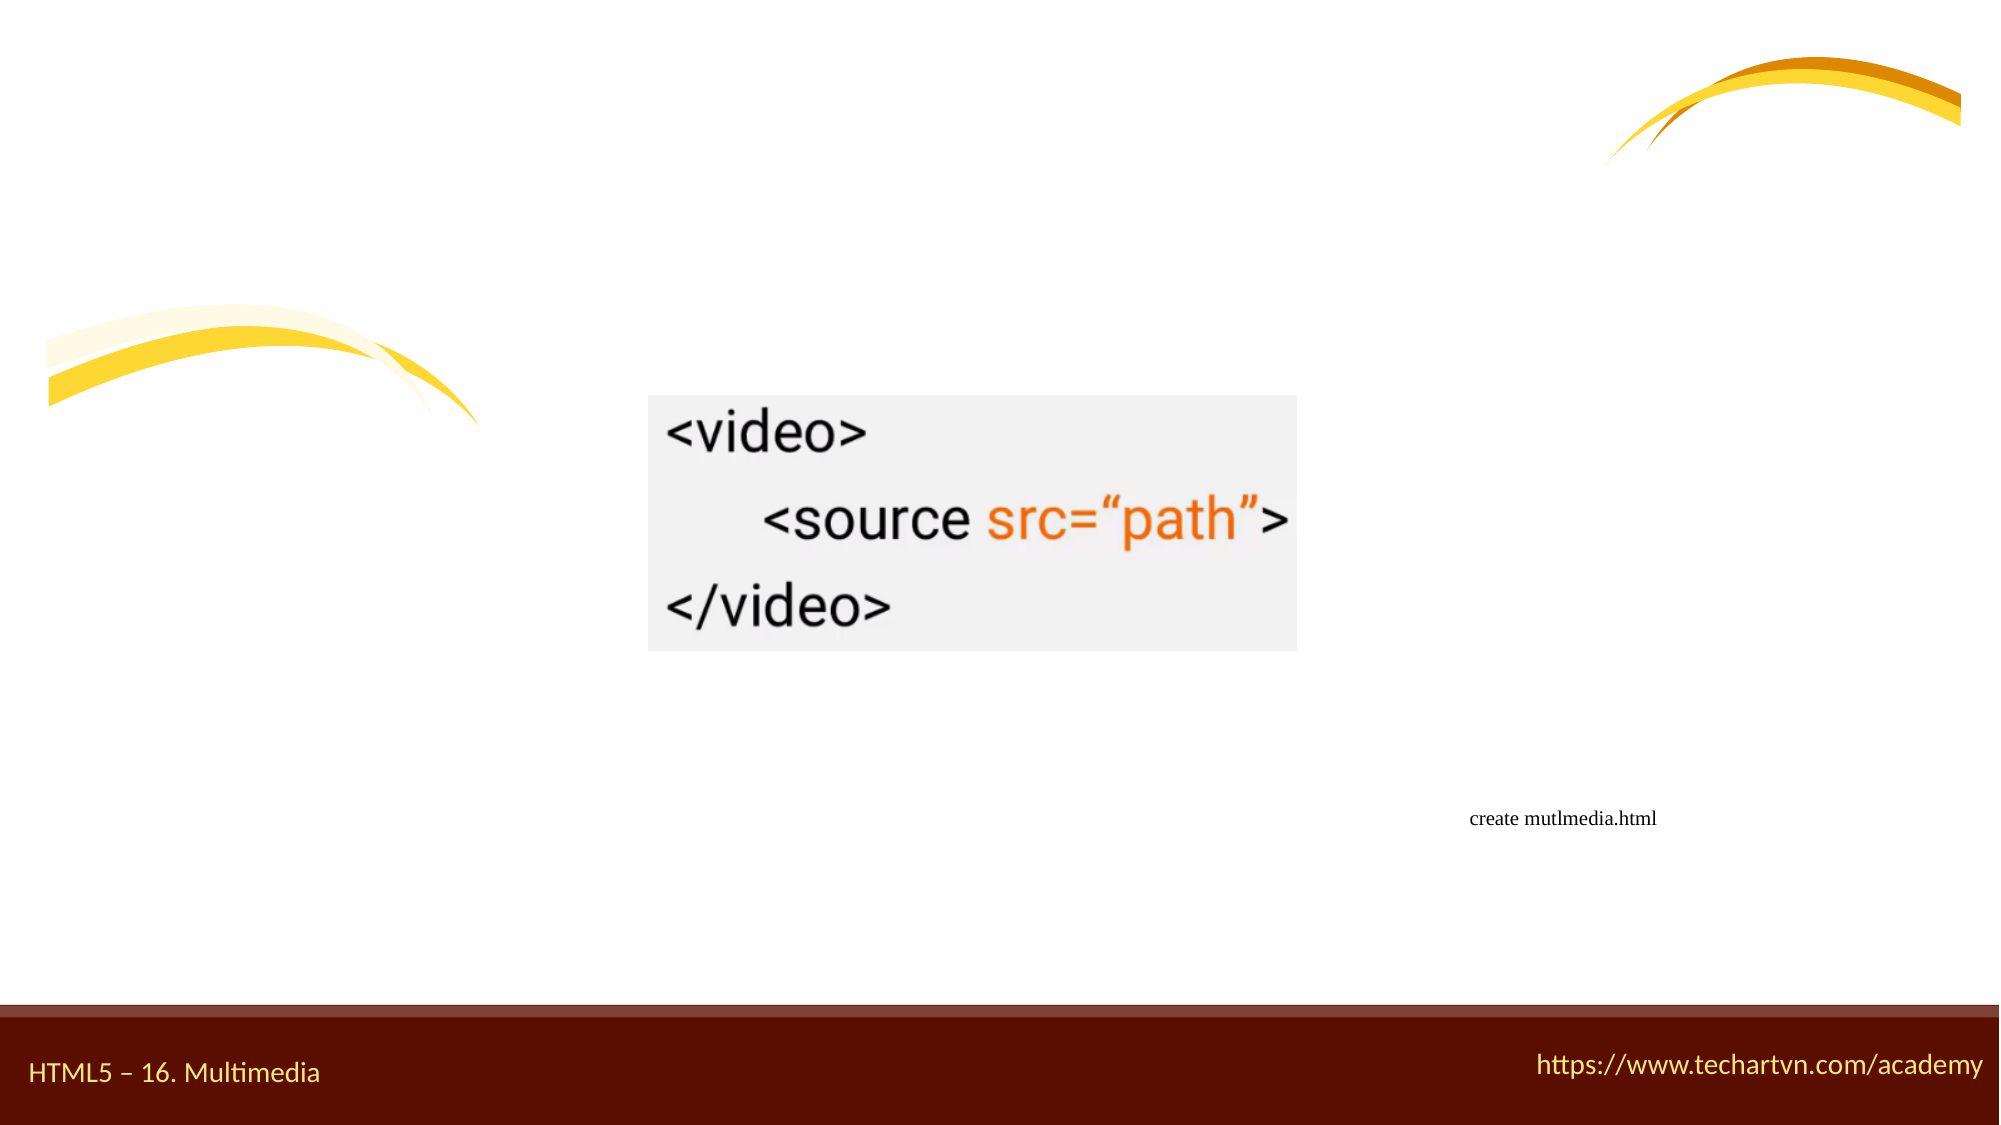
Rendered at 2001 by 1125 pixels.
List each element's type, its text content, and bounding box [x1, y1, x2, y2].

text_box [0, 1004, 2000, 1125]
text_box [46, 226, 479, 426]
picture [648, 395, 1297, 651]
text_box [1236, 758, 1639, 965]
text_box create mutlmedia.html [1469, 804, 1966, 1004]
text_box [1604, 0, 1961, 167]
